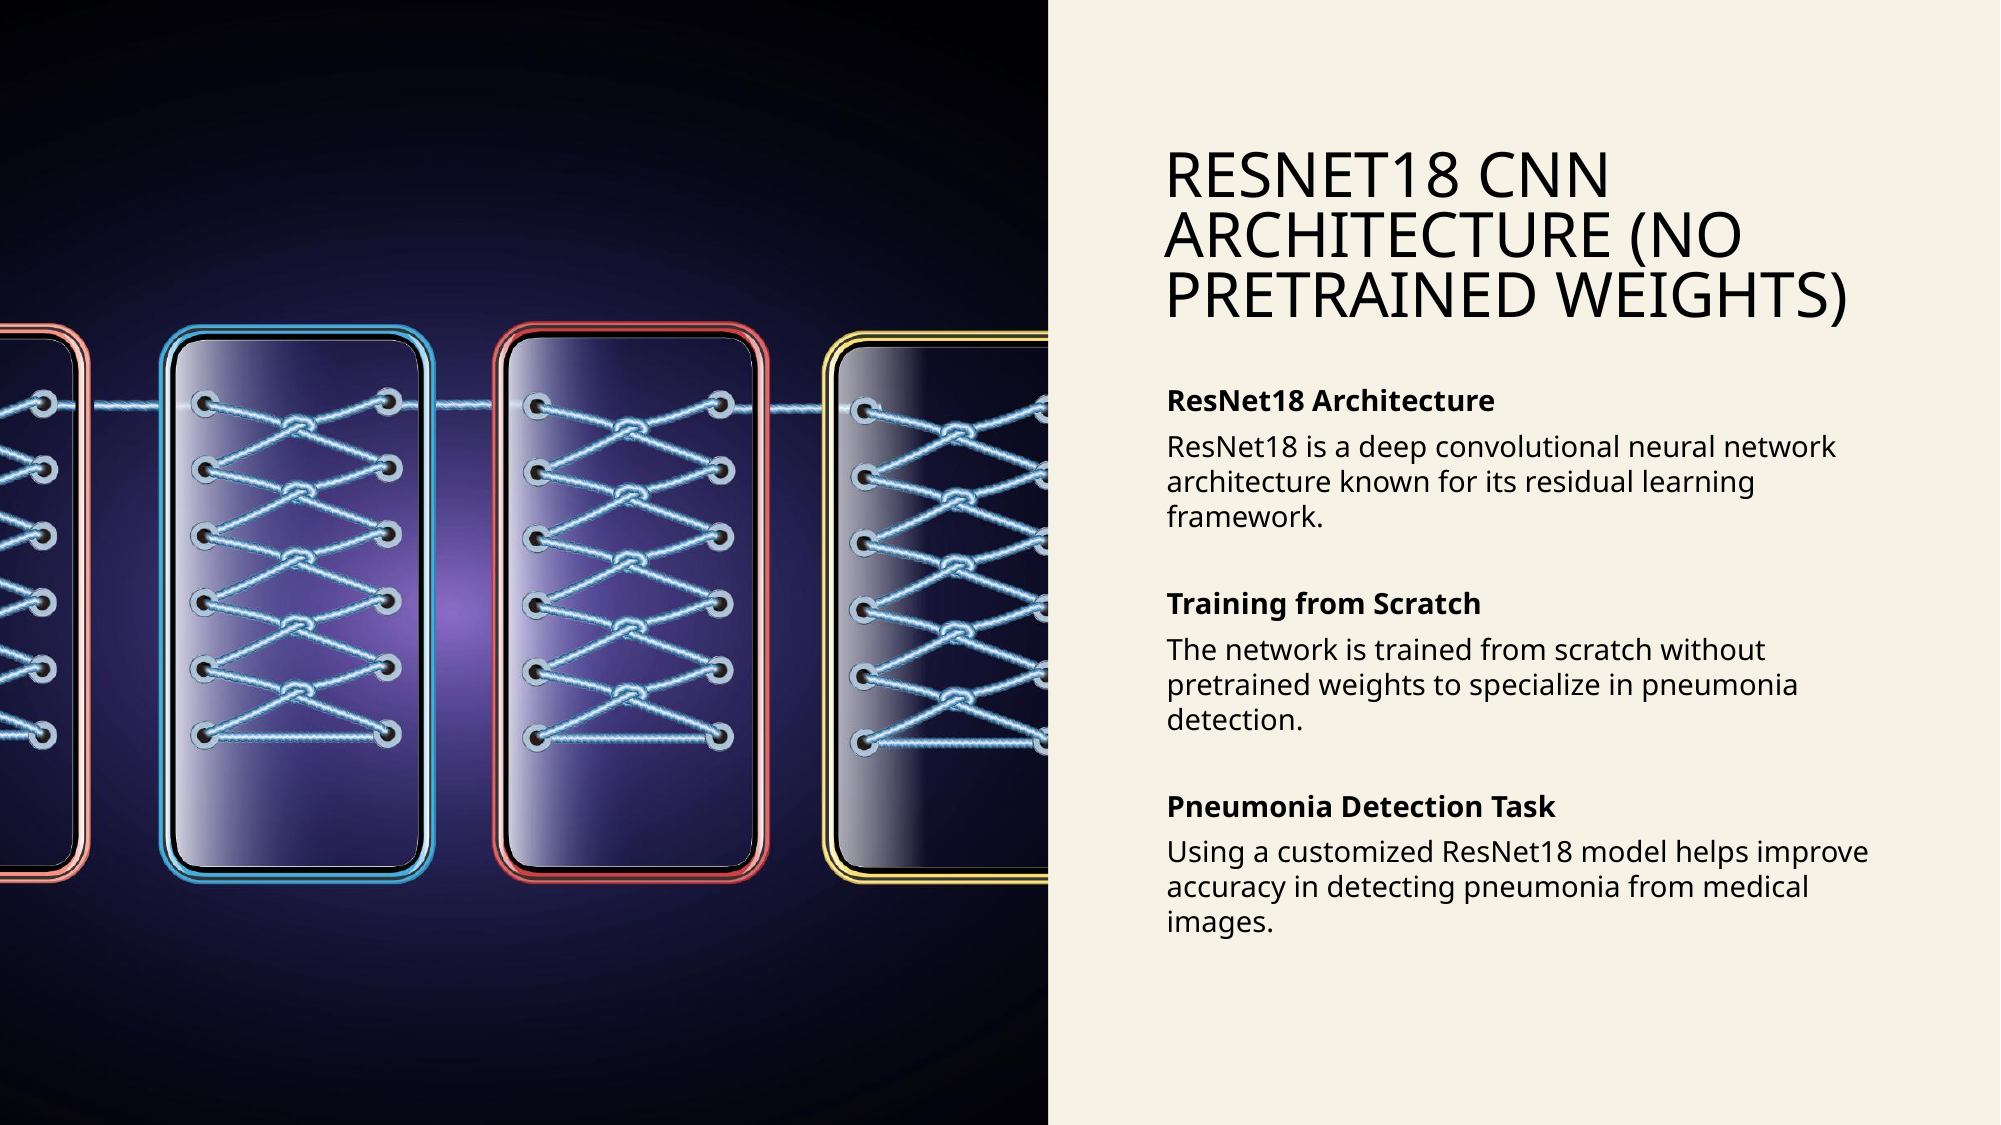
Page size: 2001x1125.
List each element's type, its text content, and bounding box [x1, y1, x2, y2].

title ResNet18 CNN Architecture (No Pretrained Weights) [1149, 112, 1899, 338]
picture [0, 0, 1049, 1125]
list ResNet18 Architecture ResNet18 is a deep convolutional neural network architecture known for its residual learning framework. Training from Scratch The network is trained from scratch without pretrained weights to specialize in pneumonia detection. Pneumonia Detection Task Using a customized ResNet18 model helps improve accuracy in detecting pneumonia from medical images. [1151, 375, 1900, 1013]
